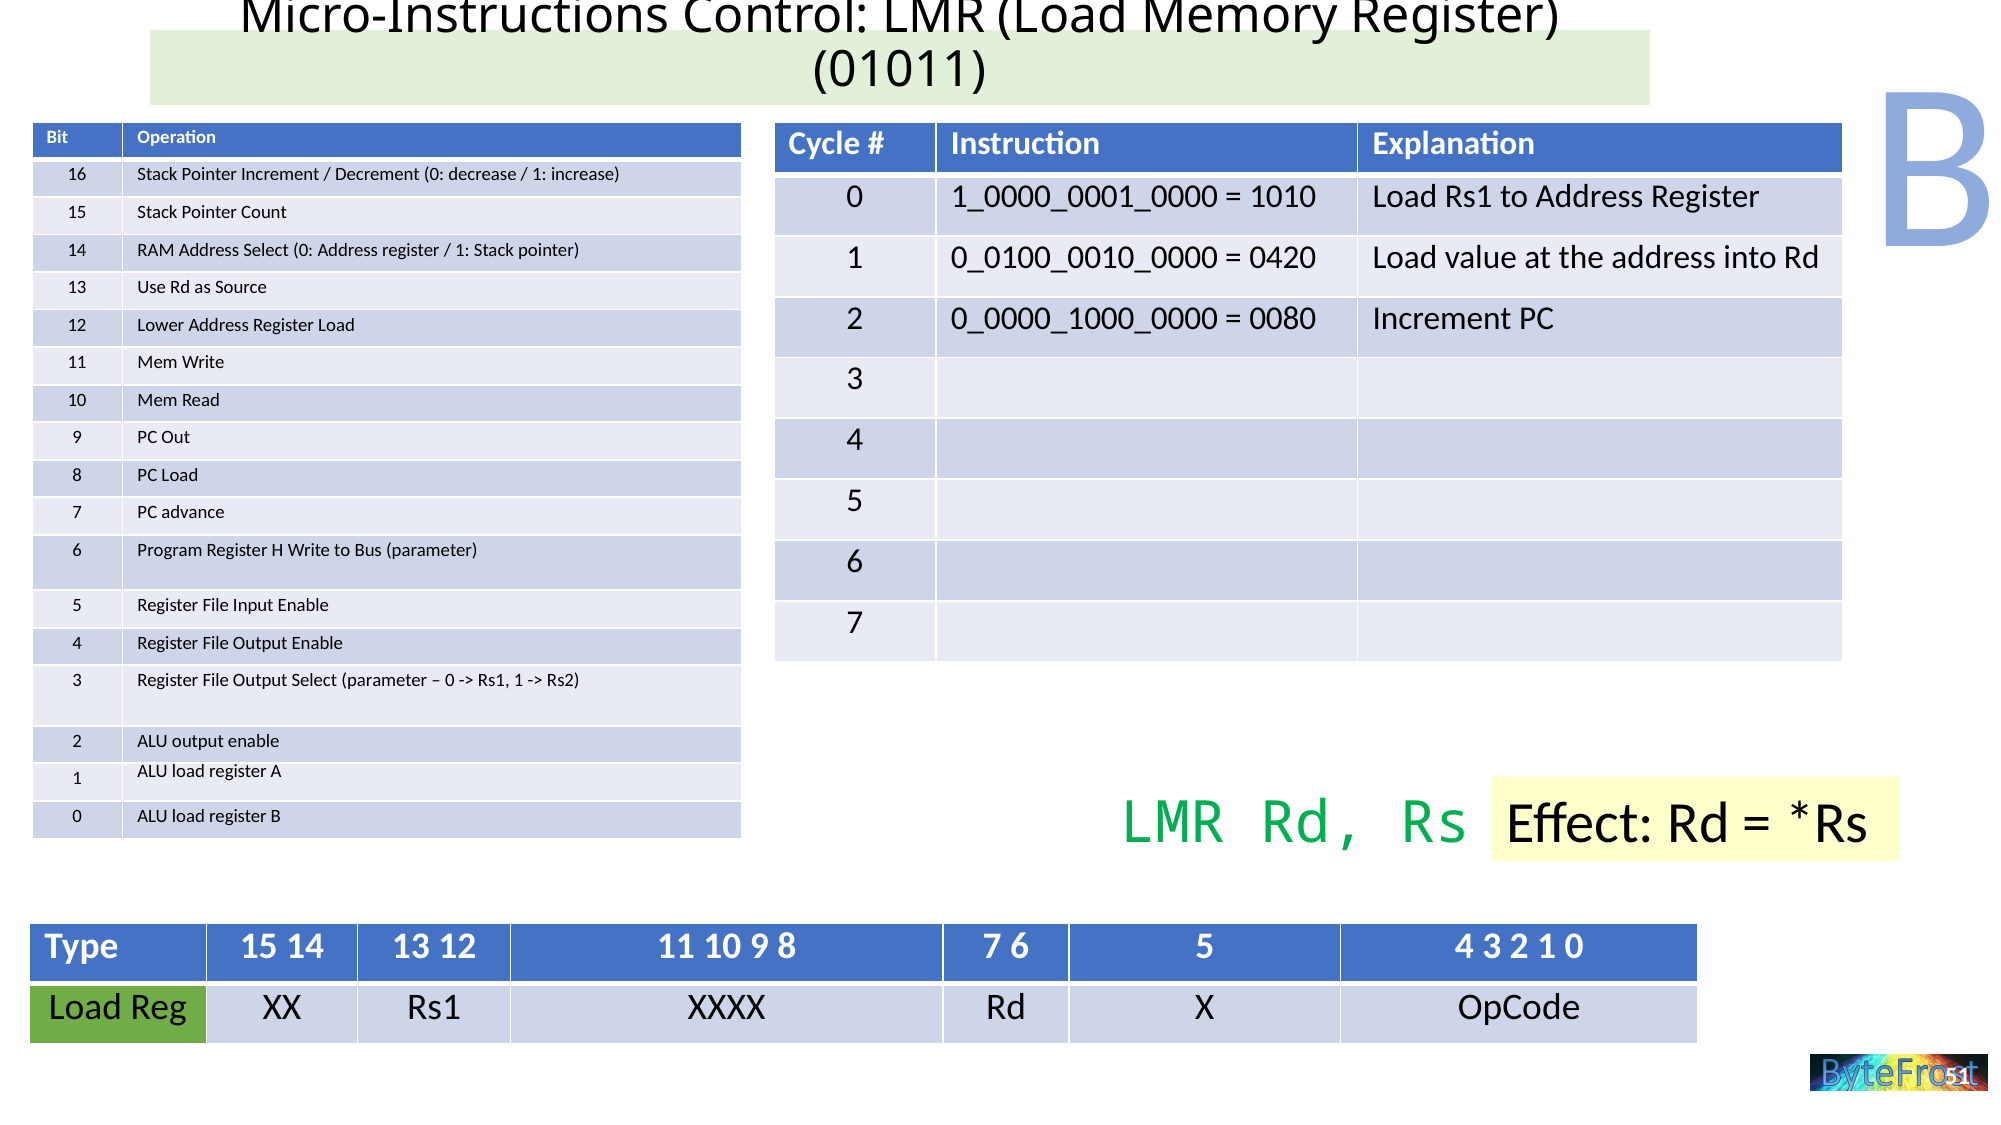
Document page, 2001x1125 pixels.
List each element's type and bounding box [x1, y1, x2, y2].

table_cell [123, 348, 741, 384]
table_header [30, 924, 206, 981]
table_cell [33, 591, 122, 627]
table_cell [33, 423, 122, 459]
table_cell [33, 162, 122, 196]
table_header [358, 924, 510, 981]
table_cell [1358, 419, 1842, 478]
title [150, 29, 1650, 105]
table_cell [33, 386, 122, 421]
text_box [1535, 1044, 1986, 1105]
table_cell [1358, 298, 1842, 357]
table_cell [1358, 237, 1842, 296]
table_cell [1358, 358, 1842, 417]
table_cell [33, 764, 122, 800]
table_cell [33, 273, 122, 309]
table_cell [123, 310, 741, 346]
table_cell [1341, 986, 1697, 1043]
table_cell [123, 666, 741, 725]
table_cell [123, 386, 741, 421]
table_cell [937, 237, 1357, 296]
table_cell [123, 273, 741, 309]
table_cell [937, 298, 1357, 357]
text_box [1491, 776, 1899, 862]
table_cell [1358, 602, 1842, 661]
table_header [1341, 924, 1697, 981]
table_header [1070, 924, 1340, 981]
table_cell [33, 629, 122, 664]
text_box [1855, 0, 2000, 303]
table_cell [123, 461, 741, 496]
table_cell [123, 629, 741, 664]
table_cell [123, 591, 741, 627]
table_cell [33, 348, 122, 384]
table_cell [775, 237, 935, 296]
table_cell [33, 461, 122, 496]
table_cell [775, 602, 935, 661]
table_header [944, 924, 1068, 981]
table_header [33, 123, 122, 157]
table_cell [123, 536, 741, 589]
table_cell [937, 178, 1357, 235]
table_cell [123, 423, 741, 459]
table_cell [33, 498, 122, 534]
picture [1810, 1054, 1988, 1091]
table_cell [30, 986, 206, 1043]
table_cell [33, 235, 122, 271]
table_header [775, 123, 935, 172]
table_cell [937, 419, 1357, 478]
table_cell [123, 198, 741, 234]
table_cell [33, 198, 122, 234]
table_cell [944, 986, 1068, 1043]
table_cell [511, 986, 942, 1043]
table_cell [775, 419, 935, 478]
table_cell [775, 298, 935, 357]
table_cell [33, 536, 122, 589]
table_cell [775, 541, 935, 600]
table_header [937, 123, 1357, 172]
table_cell [1358, 178, 1842, 235]
table_cell [123, 802, 741, 838]
table_cell [33, 802, 122, 838]
table_cell [207, 986, 357, 1043]
table_cell [775, 178, 935, 235]
text_box [1070, 776, 1486, 862]
table_cell [1358, 480, 1842, 539]
table_header [207, 924, 357, 981]
table_header [511, 924, 942, 981]
table_cell [1070, 986, 1340, 1043]
table_cell [33, 666, 122, 725]
table_cell [775, 358, 935, 417]
table_cell [937, 541, 1357, 600]
table_cell [123, 498, 741, 534]
table_cell [937, 480, 1357, 539]
table_cell [123, 727, 741, 762]
table_cell [33, 727, 122, 762]
table_cell [33, 310, 122, 346]
table_cell [123, 235, 741, 271]
table_header [123, 123, 741, 157]
table_cell [123, 162, 741, 196]
table_cell [937, 358, 1357, 417]
table_cell [1358, 541, 1842, 600]
table_cell [937, 602, 1357, 661]
table_cell [775, 480, 935, 539]
table_header [1358, 123, 1842, 172]
table_cell [358, 986, 510, 1043]
table_cell [123, 764, 741, 800]
